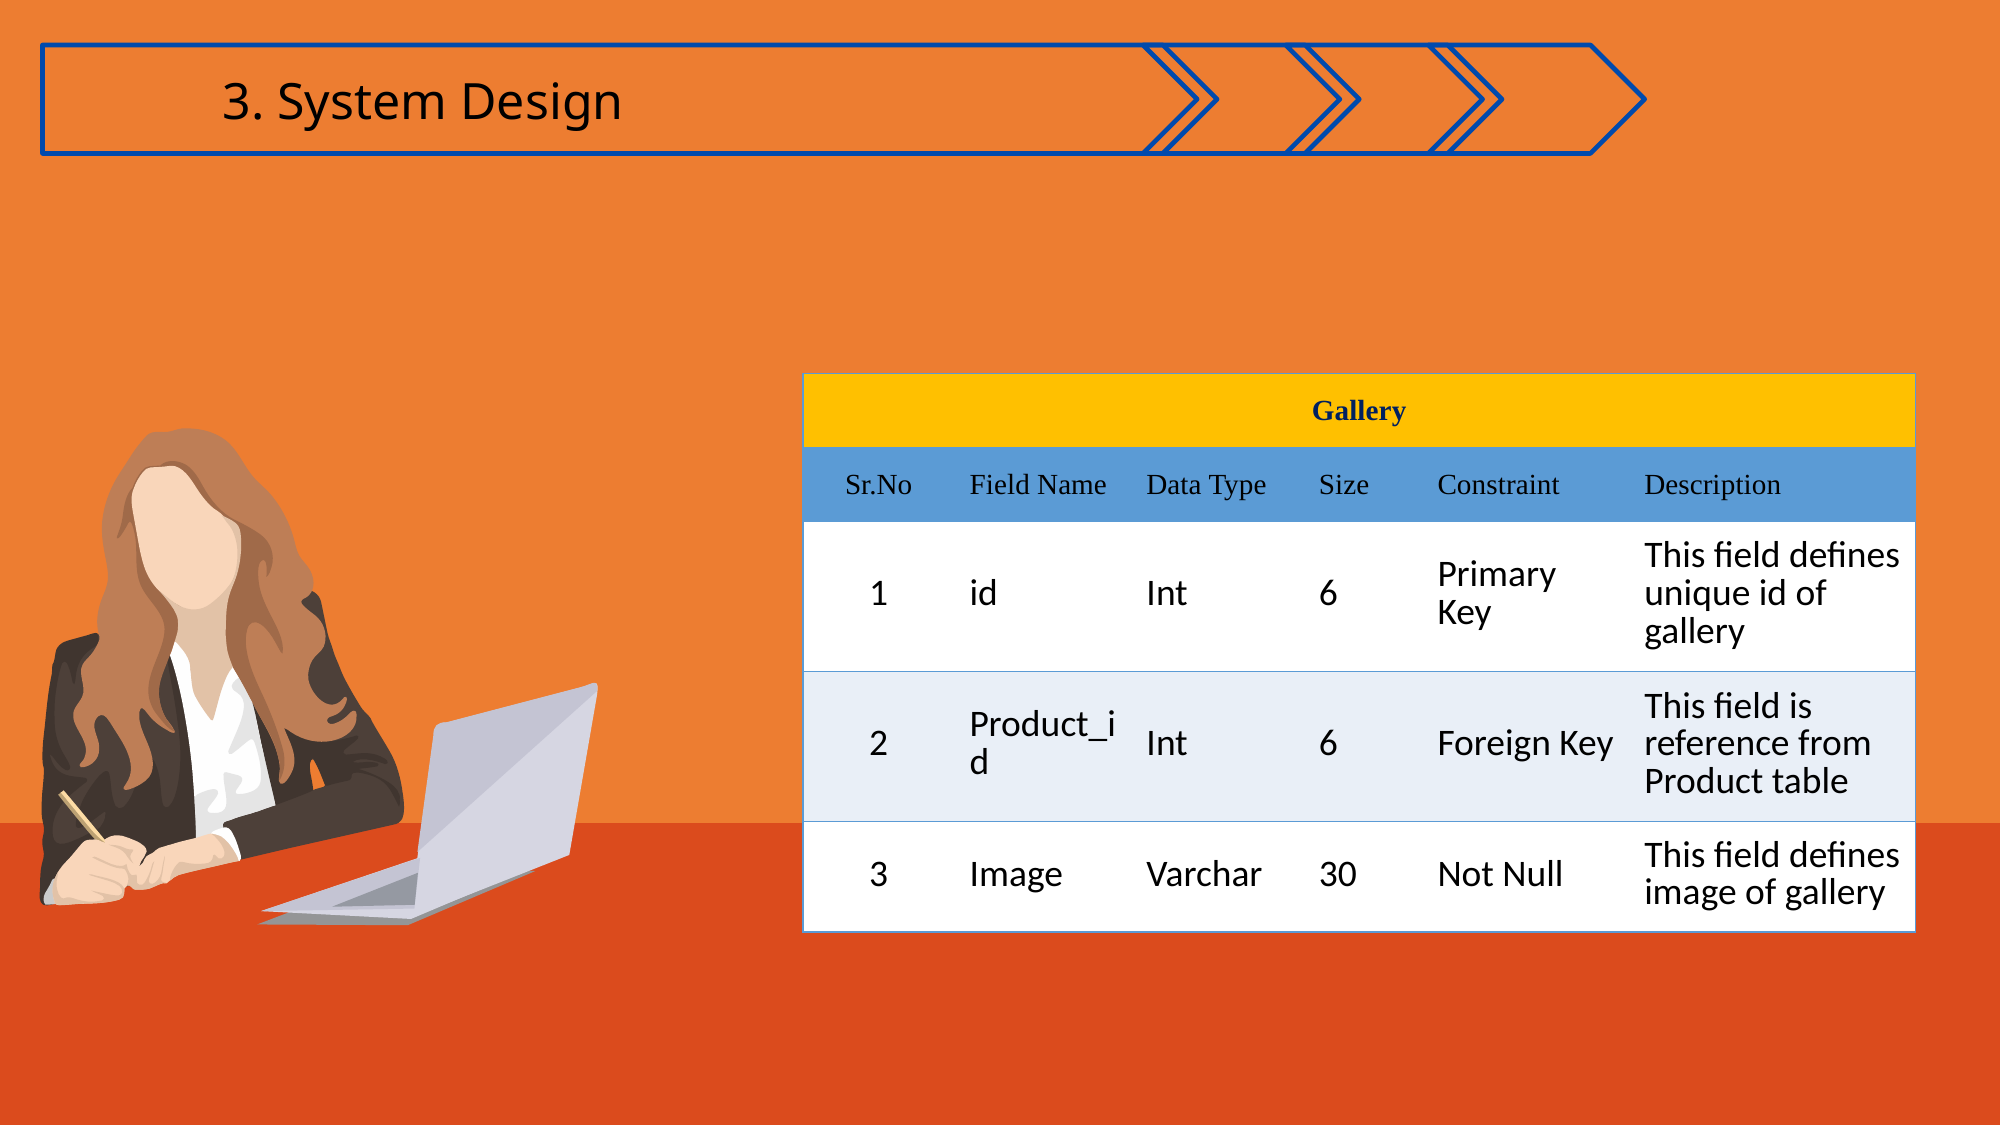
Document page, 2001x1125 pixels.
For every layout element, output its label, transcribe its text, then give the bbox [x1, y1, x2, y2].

table_cell Description [1629, 448, 1915, 520]
table_cell 6 [1304, 672, 1422, 821]
table_cell This field defines unique id of gallery [1629, 522, 1915, 671]
table_cell This field is reference from Product table [1629, 672, 1915, 821]
table_cell Image [955, 822, 1131, 931]
table_header Gallery [804, 374, 1915, 447]
table_cell Foreign Key [1422, 672, 1629, 821]
table_cell Product_id [955, 672, 1131, 821]
table_cell Int [1131, 522, 1304, 671]
table_cell Primary Key [1422, 522, 1629, 671]
table_cell 6 [1304, 522, 1422, 671]
table_cell id [955, 522, 1131, 671]
table_cell Data Type [1131, 448, 1304, 520]
table_cell Varchar [1131, 822, 1304, 931]
table_cell 30 [1304, 822, 1422, 931]
table_cell 1 [804, 522, 955, 671]
table_cell Not Null [1422, 822, 1629, 931]
table_cell Size [1304, 448, 1422, 520]
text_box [42, 44, 1645, 154]
text_box [0, 822, 2000, 1125]
table_cell 2 [804, 672, 955, 821]
table_cell Field Name [955, 448, 1131, 520]
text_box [39, 428, 598, 926]
table_cell Int [1131, 672, 1304, 821]
table_cell 3 [804, 822, 955, 931]
table_cell This field defines image of gallery [1629, 822, 1915, 931]
table_cell Sr.No [804, 448, 955, 520]
table_cell Constraint [1422, 448, 1629, 520]
